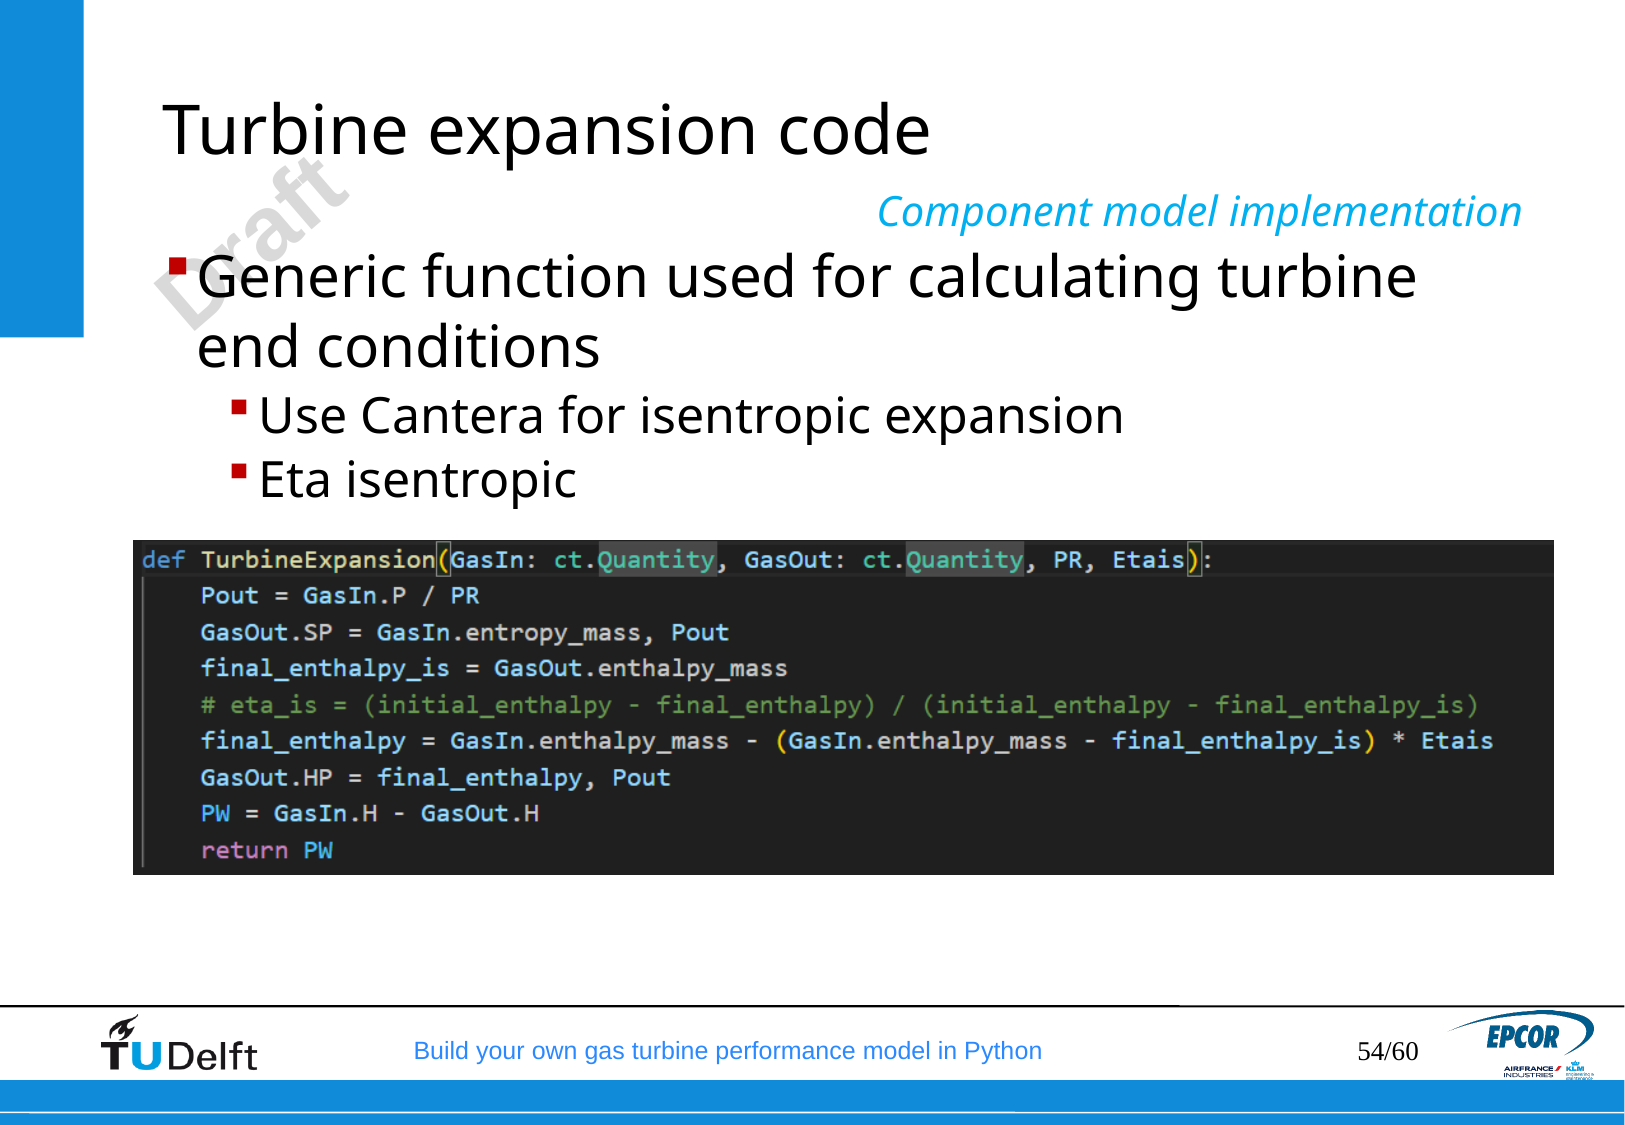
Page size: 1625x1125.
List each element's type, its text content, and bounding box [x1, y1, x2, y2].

list Component model implementation [701, 179, 1524, 238]
list Generic function used for calculating turbine end conditions Use Cantera for isentropic expansion Eta isentropic [164, 238, 1524, 538]
title Turbine expansion code [162, 75, 1524, 179]
picture [132, 540, 1554, 876]
picture [101, 1014, 260, 1072]
picture [1561, 1010, 1594, 1023]
picture [1447, 1010, 1594, 1080]
